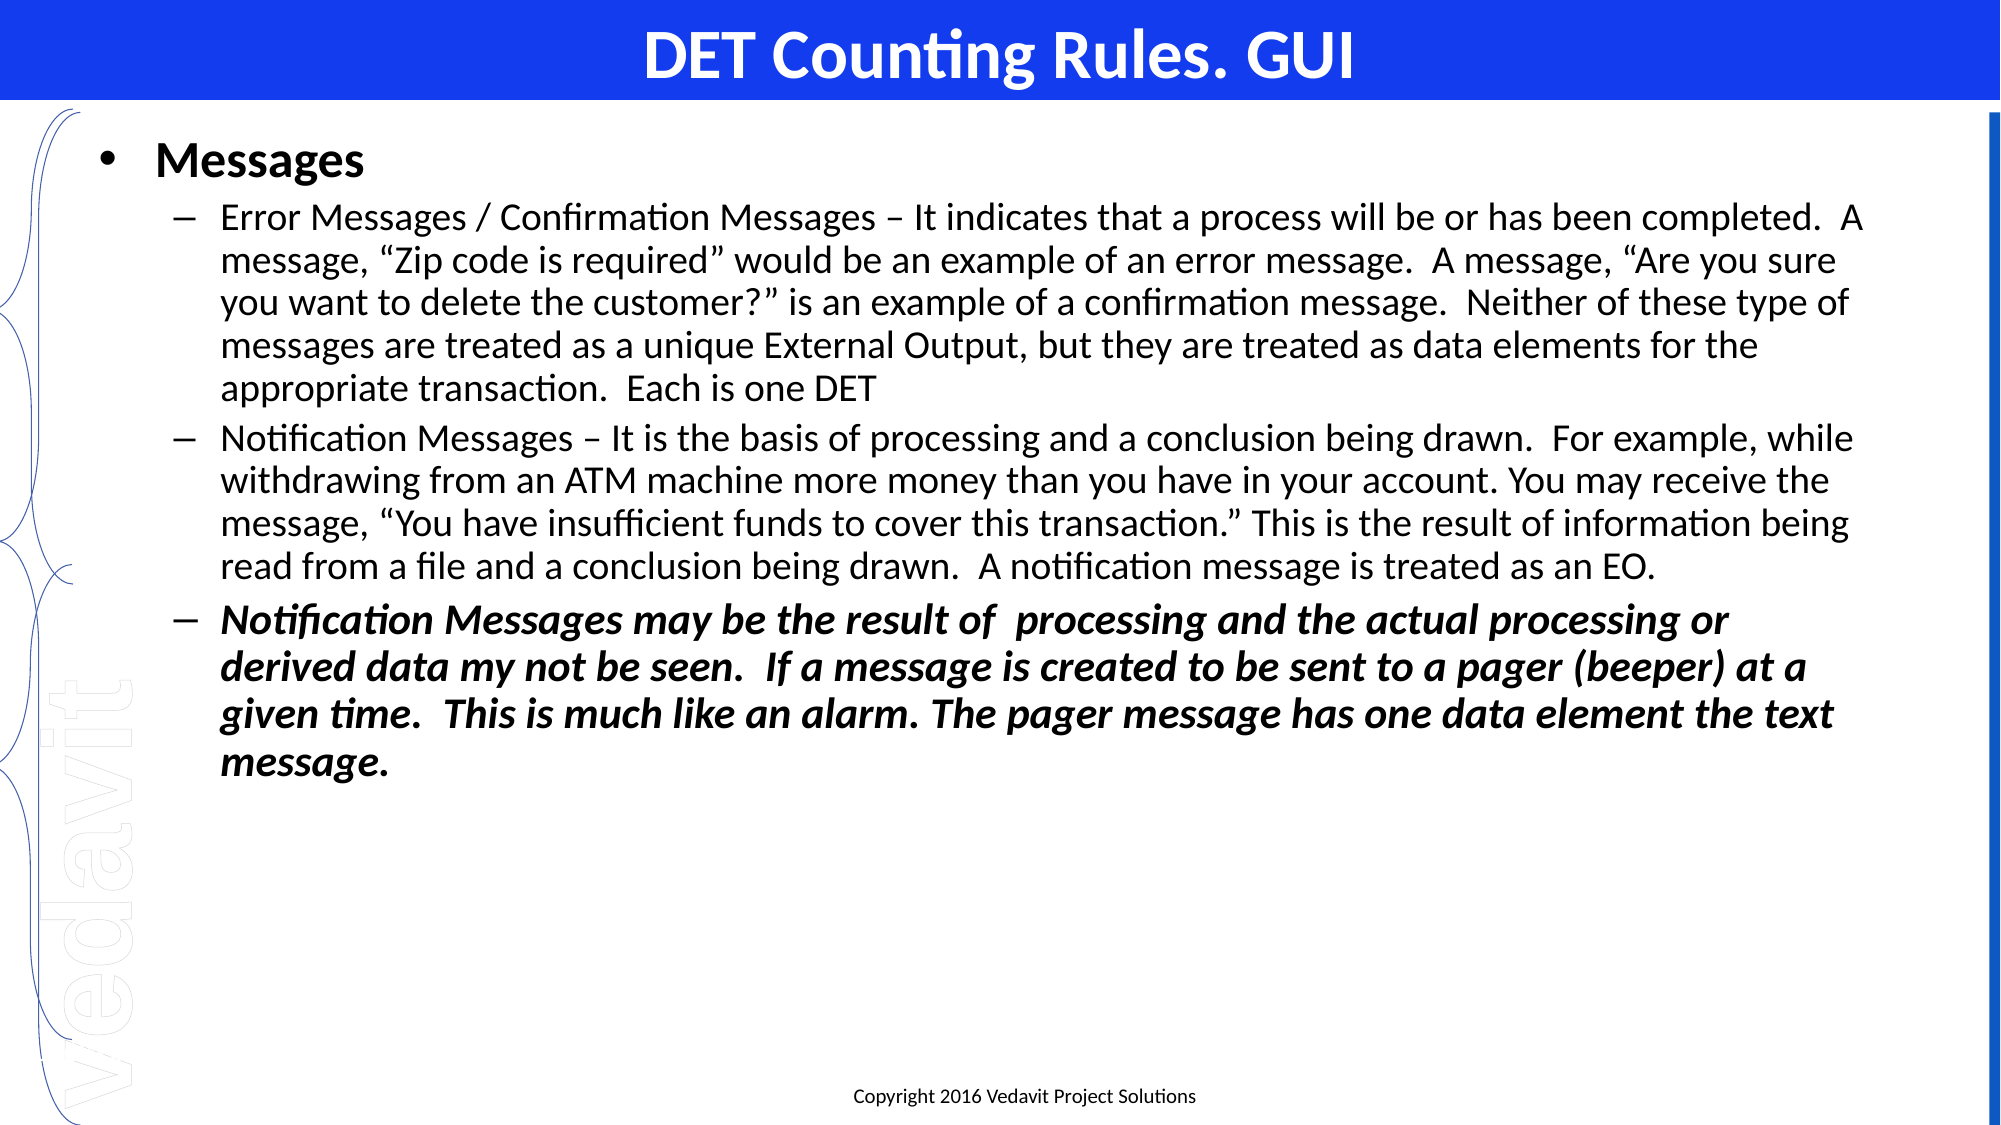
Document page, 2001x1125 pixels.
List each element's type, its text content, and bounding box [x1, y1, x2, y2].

text_box [362, 12, 1638, 113]
list Messages Error Messages / Confirmation Messages – It indicates that a process will be or has been completed. A message, “Zip code is required” would be an example of an error message. A message, “Are you sure you want to delete the customer?” is an example of a confirmation message. Neither of these type of messages are treated as a unique External Output, but they are treated as data elements for the appropriate transaction. Each is one DET Notification Messages – It is the basis of processing and a conclusion being drawn. For example, while withdrawing from an ATM machine more money than you have in your account. You may receive the message, “You have insufficient funds to cover this transaction.” This is the result of information being read from a file and a conclusion being drawn. A notification message is treated as an EO. Notification Messages may be the result of processing and the actual processing or derived data my not be seen. If a message is created to be sent to a pager (beeper) at a given time. This is much like an alarm. The pager message has one data element the text message. [83, 125, 1884, 975]
title DET Counting Rules. GUI [0, 0, 2000, 100]
footer Slide # [0, 1025, 475, 1100]
